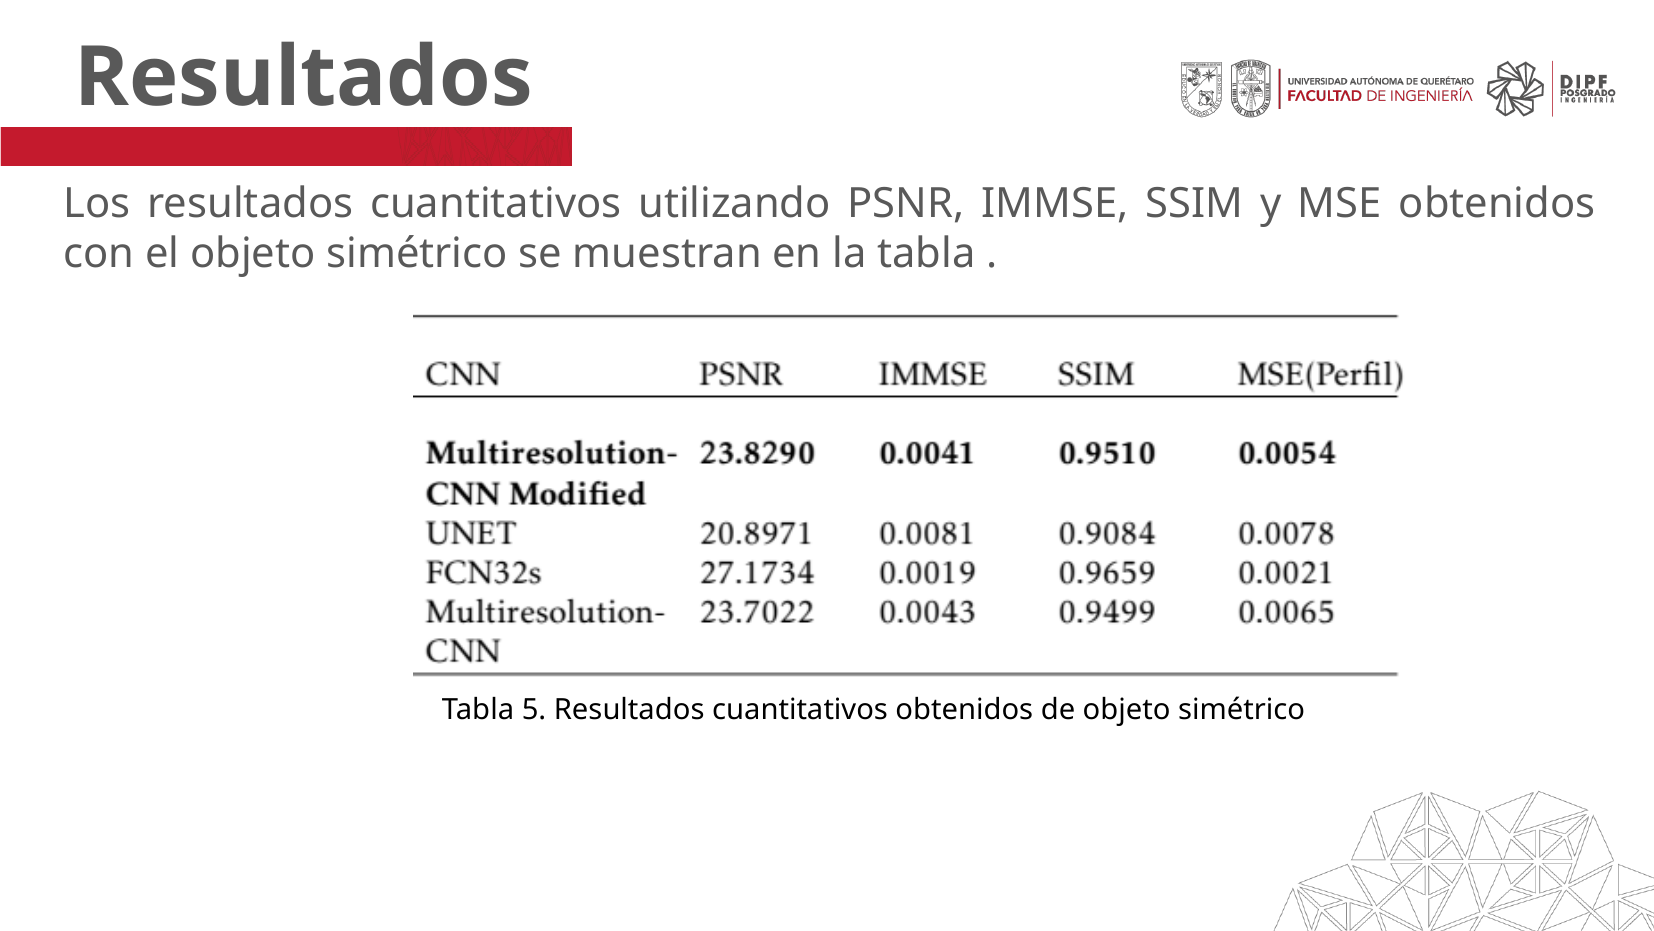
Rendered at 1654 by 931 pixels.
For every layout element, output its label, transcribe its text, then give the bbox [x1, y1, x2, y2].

picture [0, 127, 572, 167]
picture [413, 311, 1408, 680]
text_box Resultados [54, 11, 572, 127]
text_box Tabla 5. Resultados cuantitativos obtenidos de objeto simétrico [427, 687, 1376, 785]
picture [1176, 54, 1620, 133]
picture [1257, 781, 1654, 931]
text_box Los resultados cuantitativos utilizando PSNR, IMMSE, SSIM y MSE obtenidos con el objeto simétrico se muestran en la tabla . [48, 167, 1612, 283]
